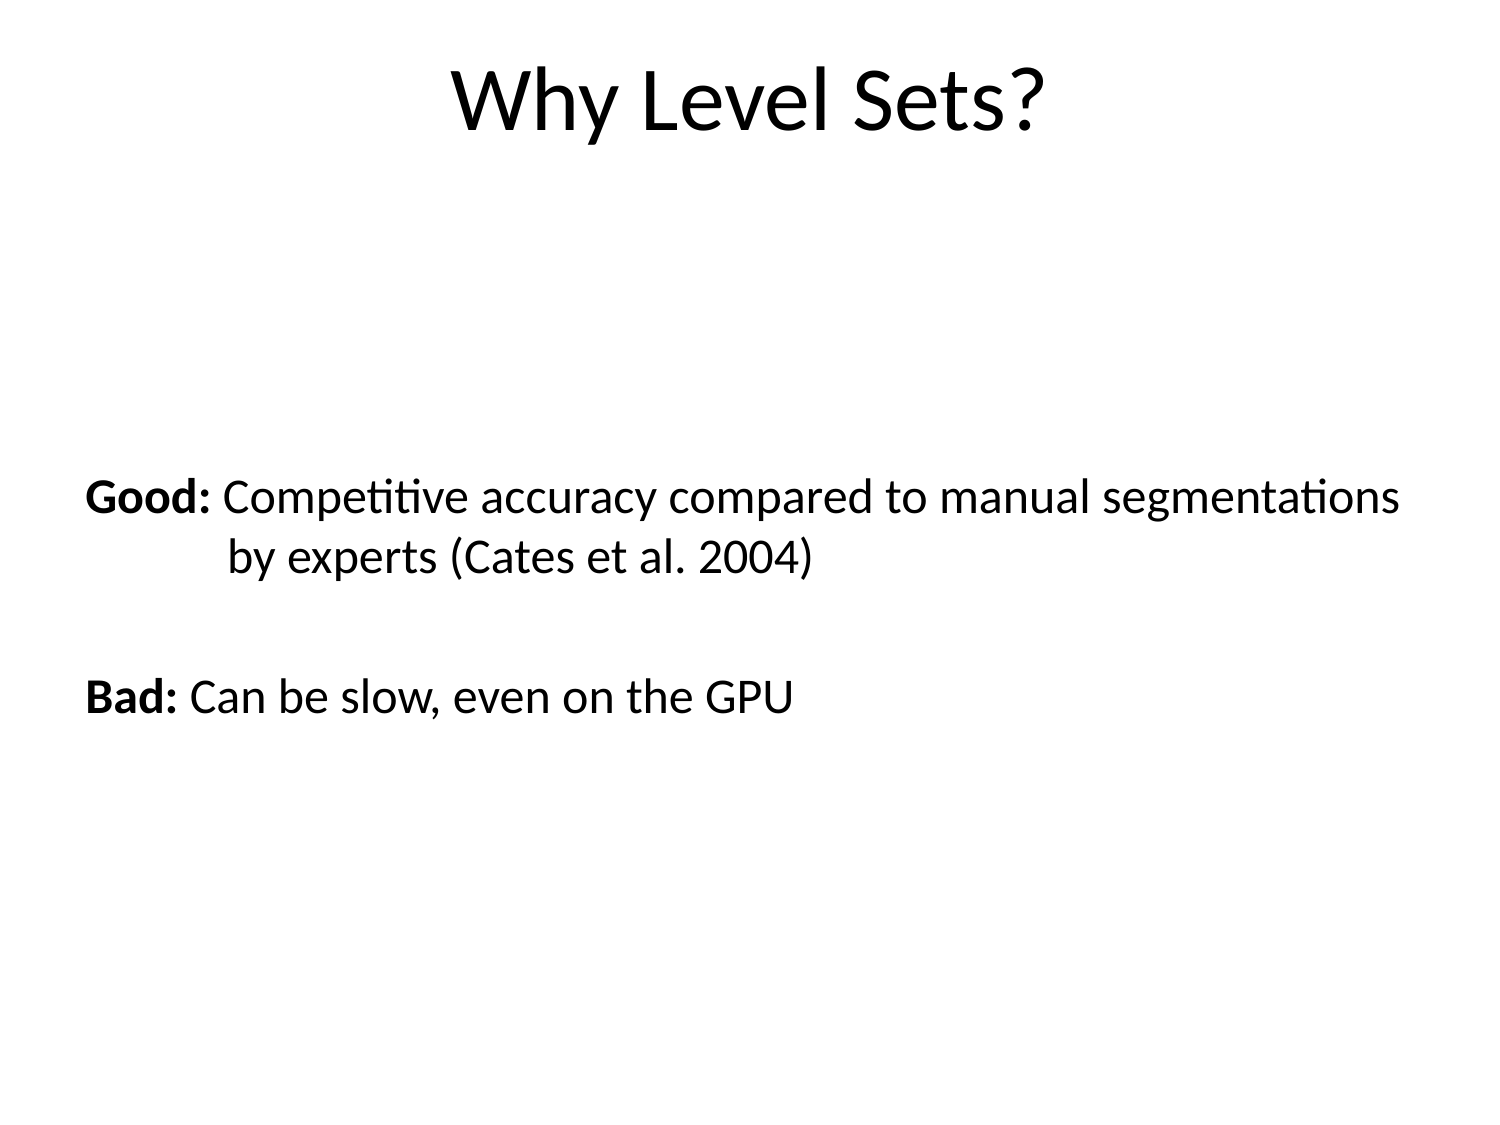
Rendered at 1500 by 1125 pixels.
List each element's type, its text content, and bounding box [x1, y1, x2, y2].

list Good: Competitive accuracy compared to manual segmentations by experts (Cates et al. 2004) Bad: Can be slow, even on the GPU [70, 455, 1459, 953]
title Why Level Sets? [74, 1, 1426, 188]
